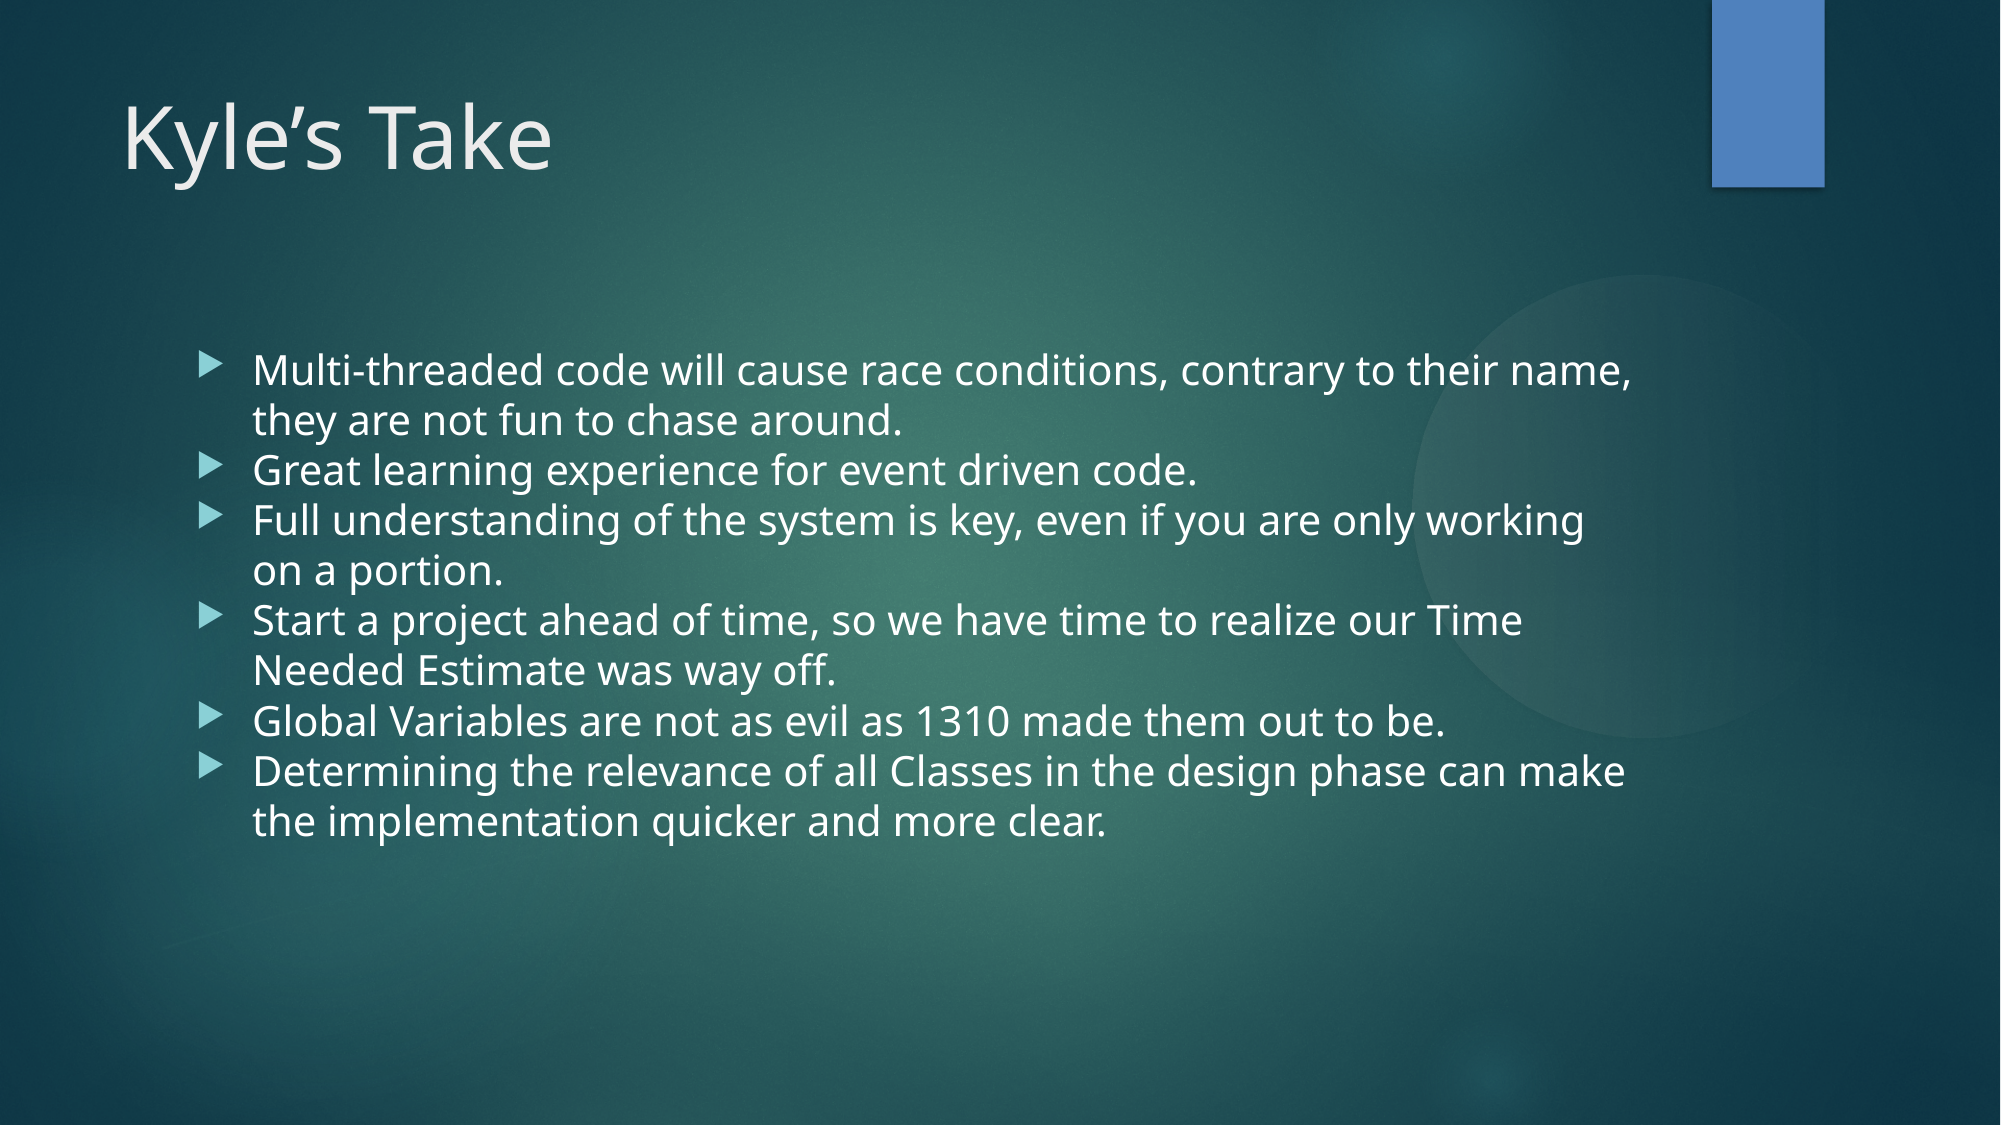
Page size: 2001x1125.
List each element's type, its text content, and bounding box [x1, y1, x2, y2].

text_box Kyle’s Take [105, 74, 1649, 304]
picture [0, 0, 2001, 1125]
text_box Multi-threaded code will cause race conditions, contrary to their name, they are not fun to chase around. Great learning experience for event driven code. Full understanding of the system is key, even if you are only working on a portion. Start a project ahead of time, so we have time to realize our Time Needed Estimate was way off. Global Variables are not as evil as 1310 made them out to be. Determining the relevance of all Classes in the design phase can make the implementation quicker and more clear. [180, 336, 1649, 1025]
